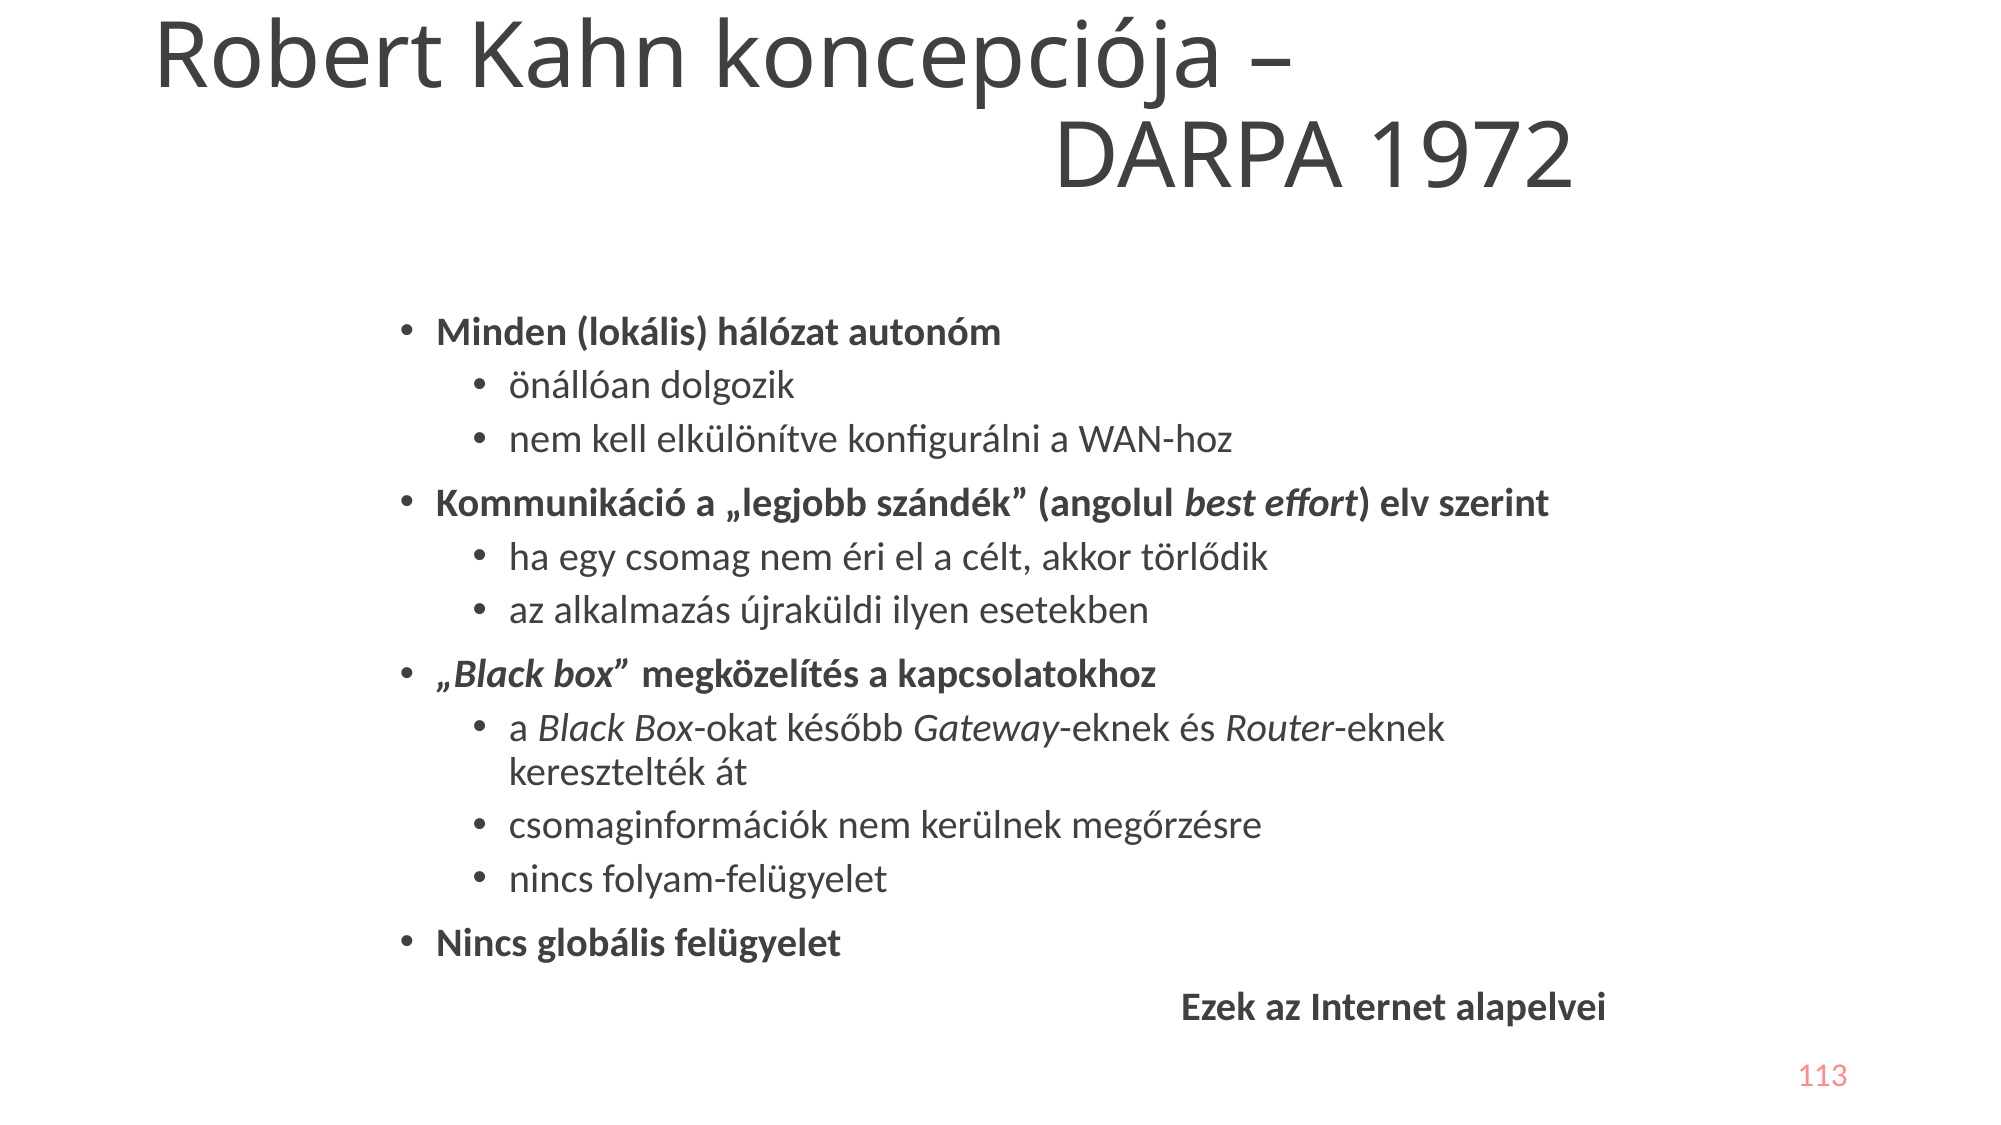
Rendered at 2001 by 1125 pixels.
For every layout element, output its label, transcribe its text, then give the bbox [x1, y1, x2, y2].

list Minden (lokális) hálózat autonóm önállóan dolgozik nem kell elkülönítve konfigurálni a WAN-hoz Kommunikáció a „legjobb szándék” (angolul best effort) elv szerint ha egy csomag nem éri el a célt, akkor törlődik az alkalmazás újraküldi ilyen esetekben „Black box” megközelítés a kapcsolatokhoz a Black Box-okat később Gateway-eknek és Router-eknek keresztelték át csomaginformációk nem kerülnek megőrzésre nincs folyam-felügyelet Nincs globális felügyelet Ezek az Internet alapelvei [384, 302, 1623, 1042]
title Robert Kahn koncepciója – DARPA 1972 [137, 0, 1863, 217]
slide_number 113 [1412, 1042, 1863, 1103]
